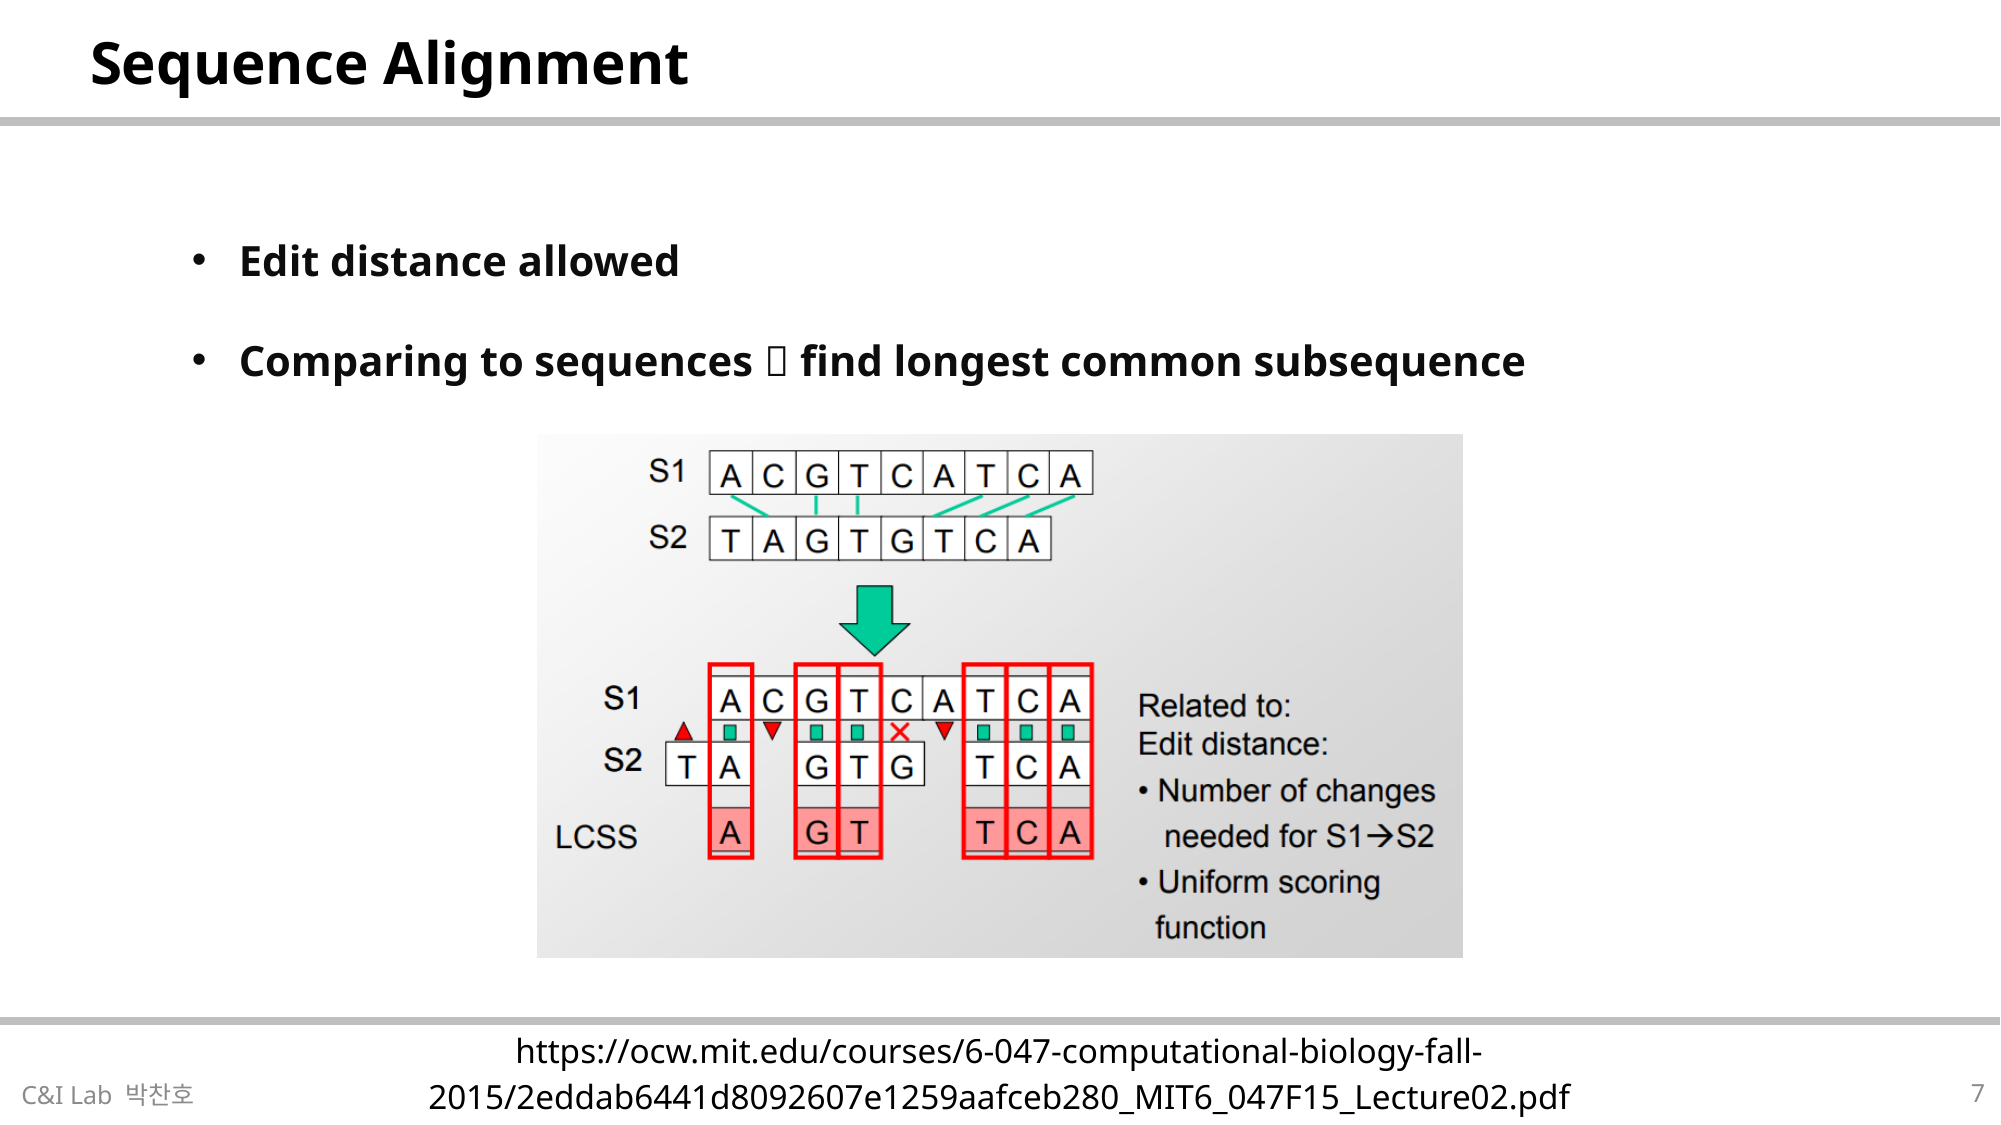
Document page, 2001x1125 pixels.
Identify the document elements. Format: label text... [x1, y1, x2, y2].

picture [537, 434, 1463, 958]
text_box Edit distance allowed Comparing to sequences  find longest common subsequence [177, 177, 1803, 392]
table_header https://ocw.mit.edu/courses/6-047-computational-biology-fall-2015/2eddab6441d8092607e1259aafceb280_MIT6_047F15_Lecture02.pdf [0, 1025, 2000, 1125]
table_header Sequence Alignment [0, 2, 2000, 117]
footer C&I Lab 박찬호 [0, 1065, 216, 1125]
slide_number 7 [1890, 1065, 2000, 1125]
